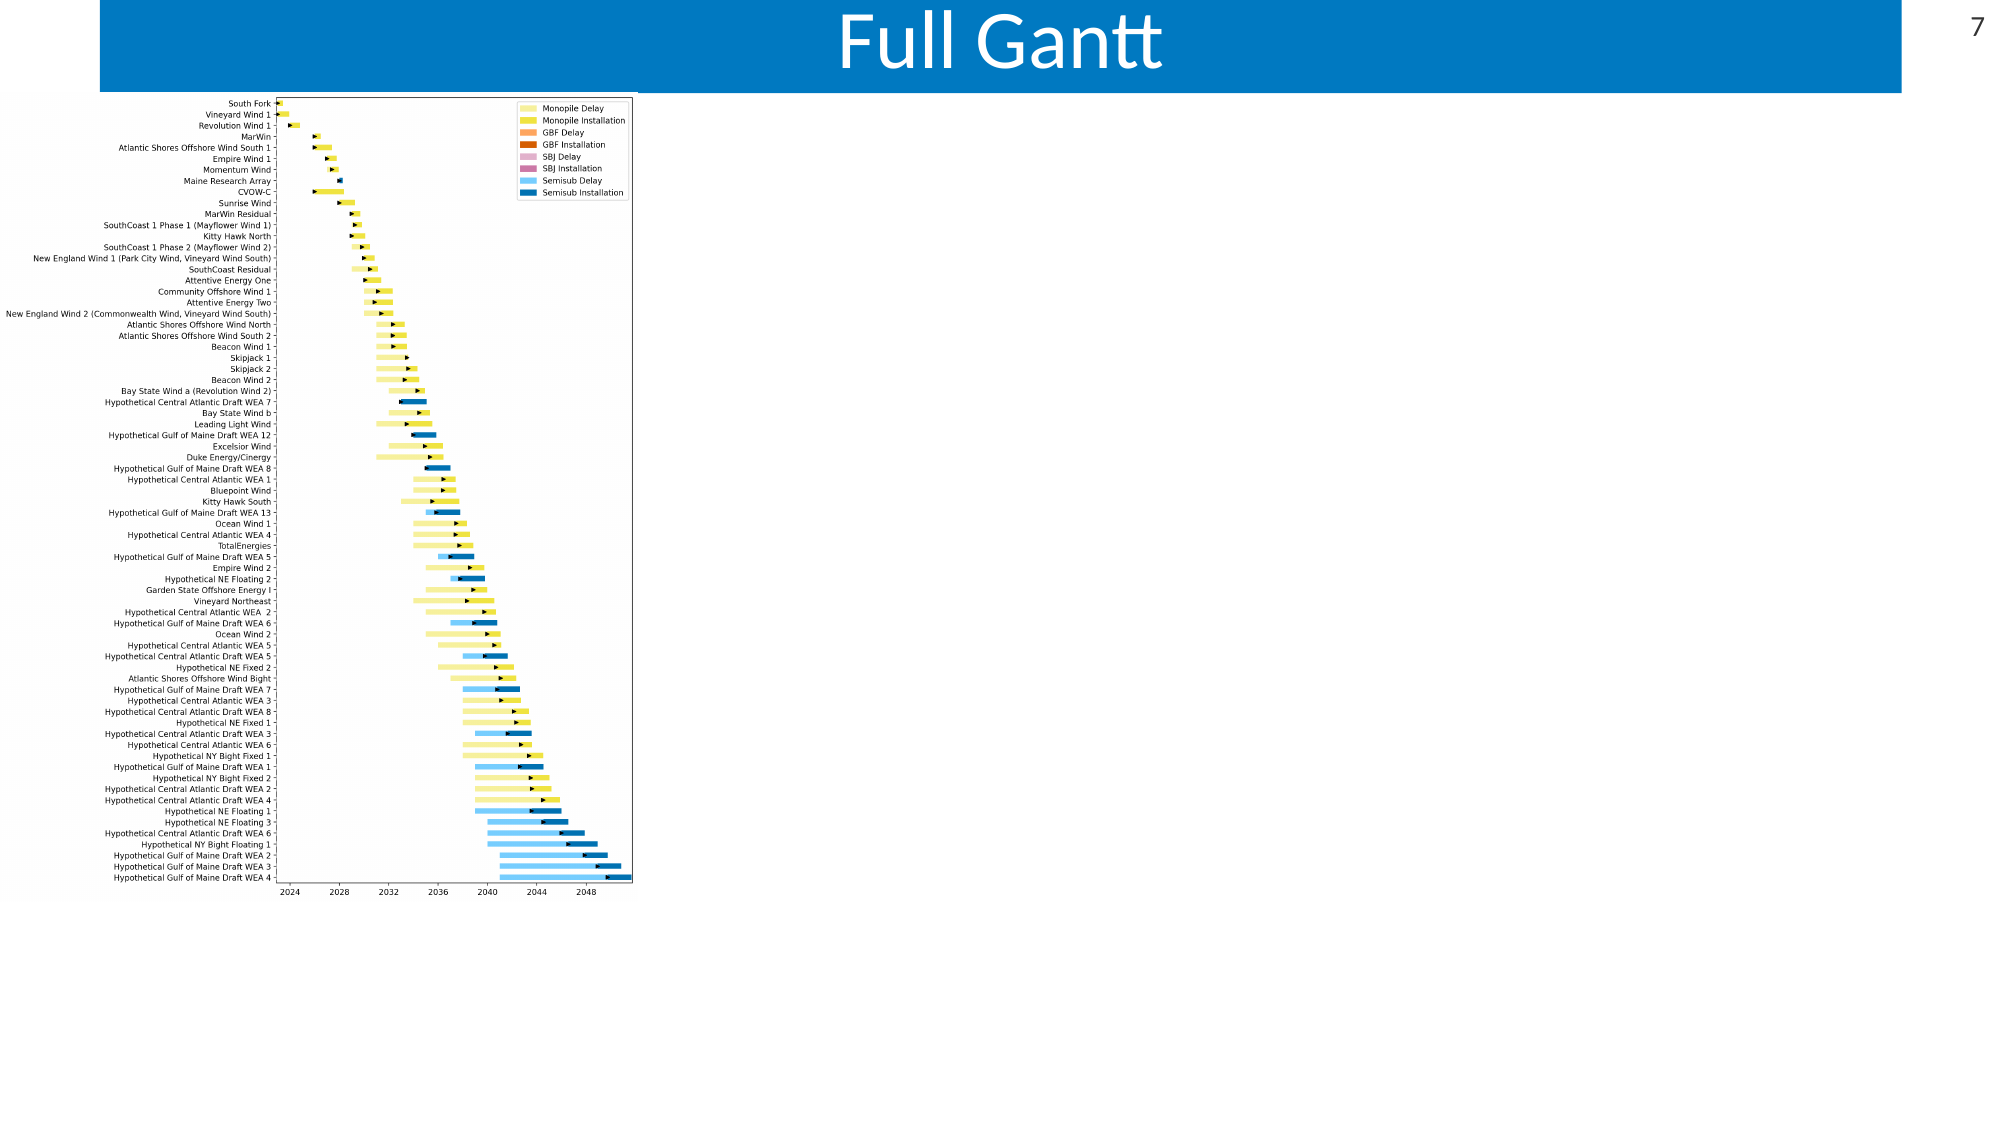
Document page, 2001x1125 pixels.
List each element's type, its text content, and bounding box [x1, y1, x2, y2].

title Full Gantt [99, 0, 1902, 94]
picture [0, 92, 638, 902]
